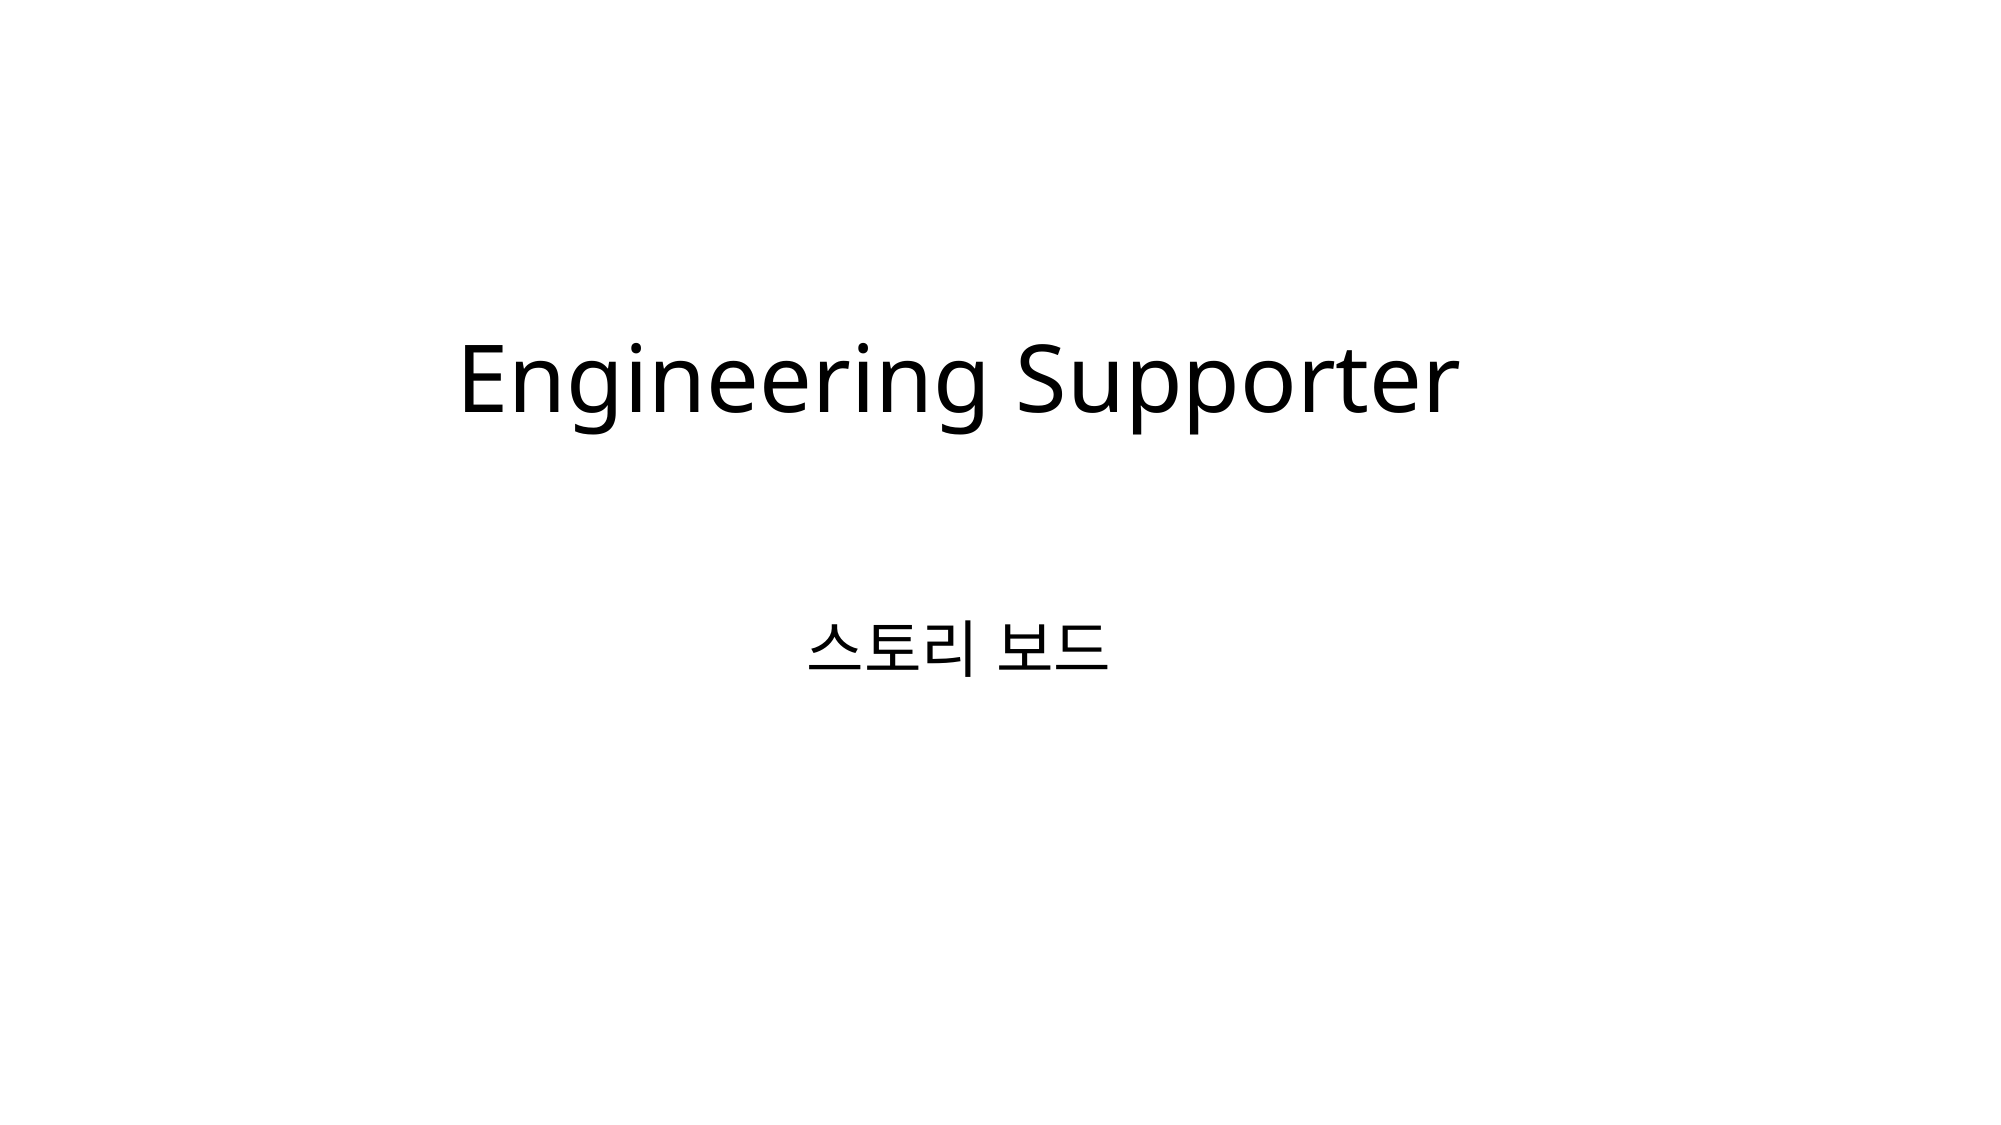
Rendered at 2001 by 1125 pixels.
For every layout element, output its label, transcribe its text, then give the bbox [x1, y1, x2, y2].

text_box Engineering Supporter [421, 310, 1498, 439]
text_box 스토리 보드 [674, 602, 1244, 693]
